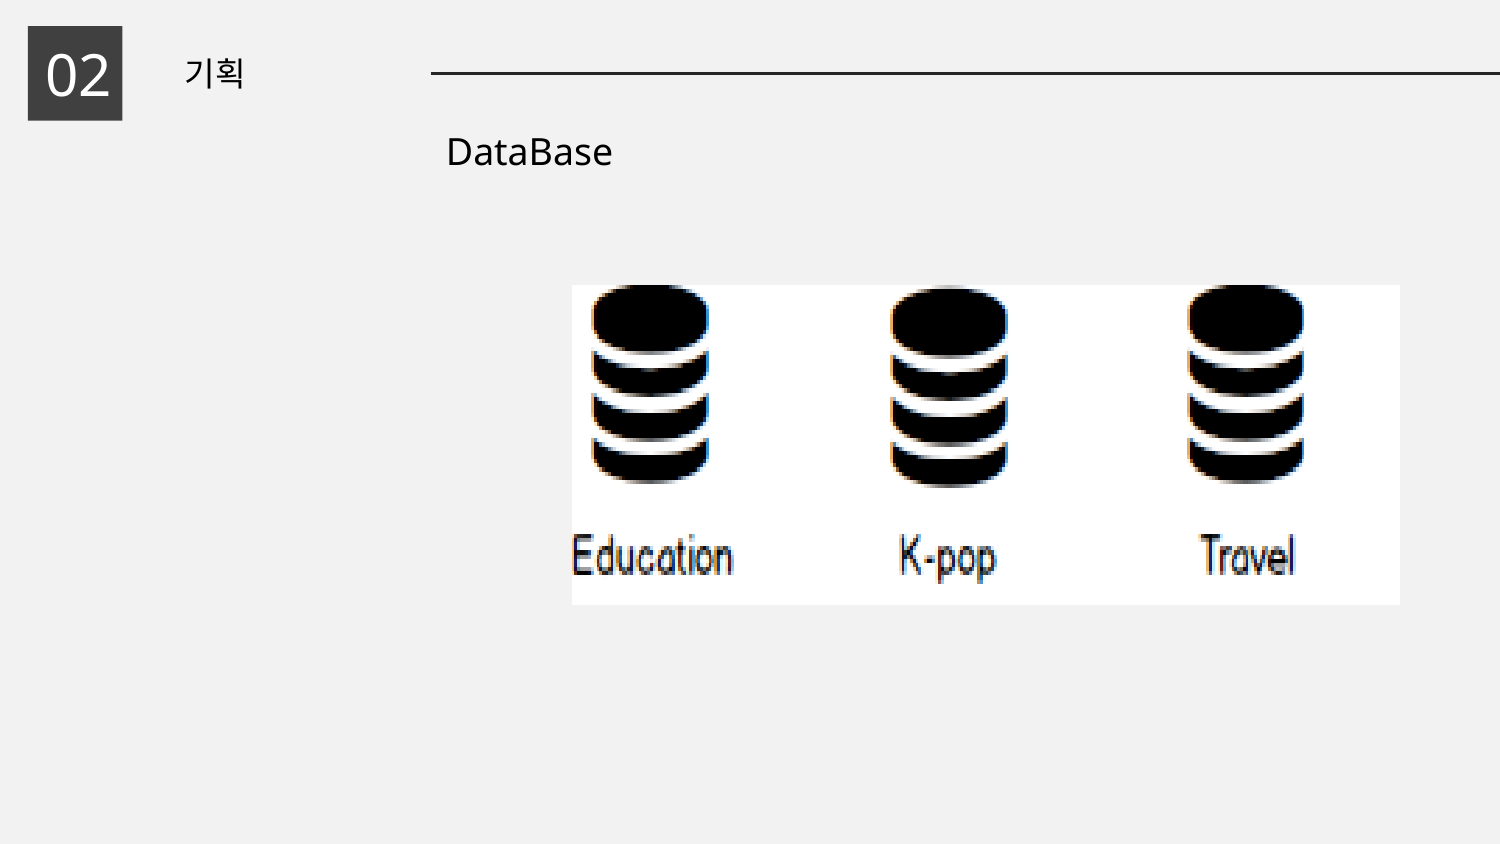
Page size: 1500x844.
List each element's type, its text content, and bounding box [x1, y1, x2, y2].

picture [572, 285, 1400, 605]
text_box 02 [30, 30, 128, 116]
text_box [26, 24, 125, 123]
text_box 기획 [170, 45, 261, 101]
text_box DataBase [431, 120, 762, 181]
